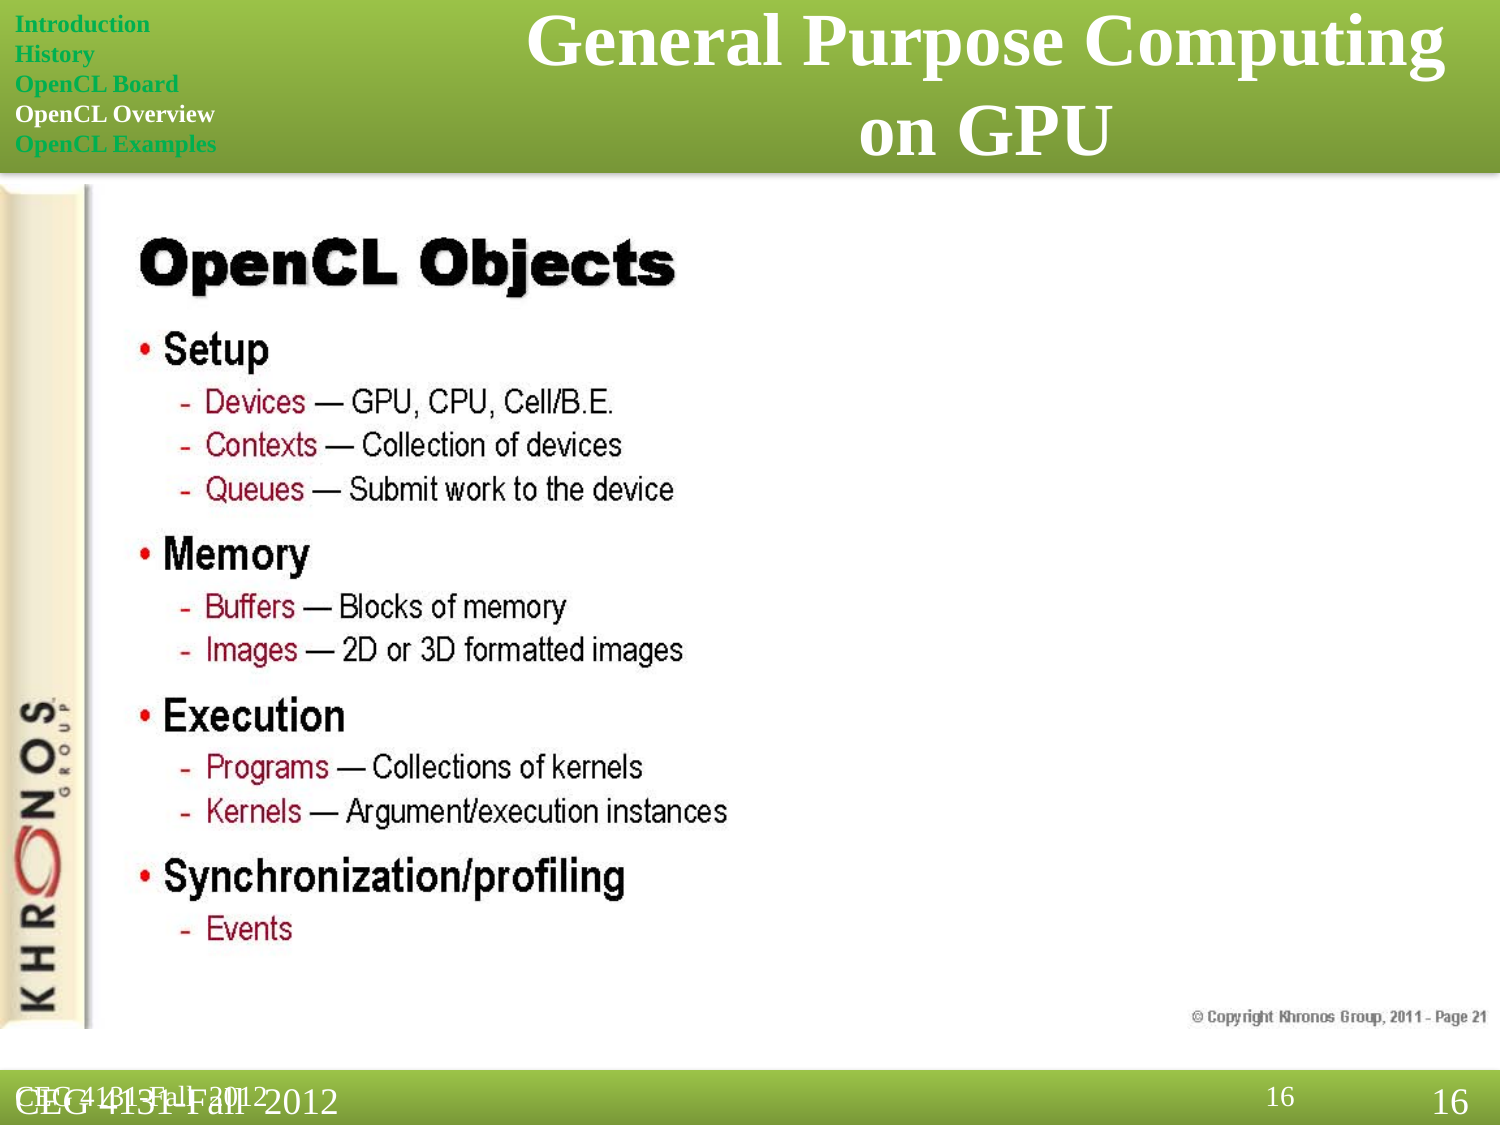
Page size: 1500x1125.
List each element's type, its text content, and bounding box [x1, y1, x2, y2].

text_box Introduction History OpenCL Board OpenCL Overview OpenCL Examples [0, 0, 455, 165]
picture [0, 184, 1500, 1029]
slide_number CEG 4131-Fall 2012 16 [0, 1069, 1495, 1125]
